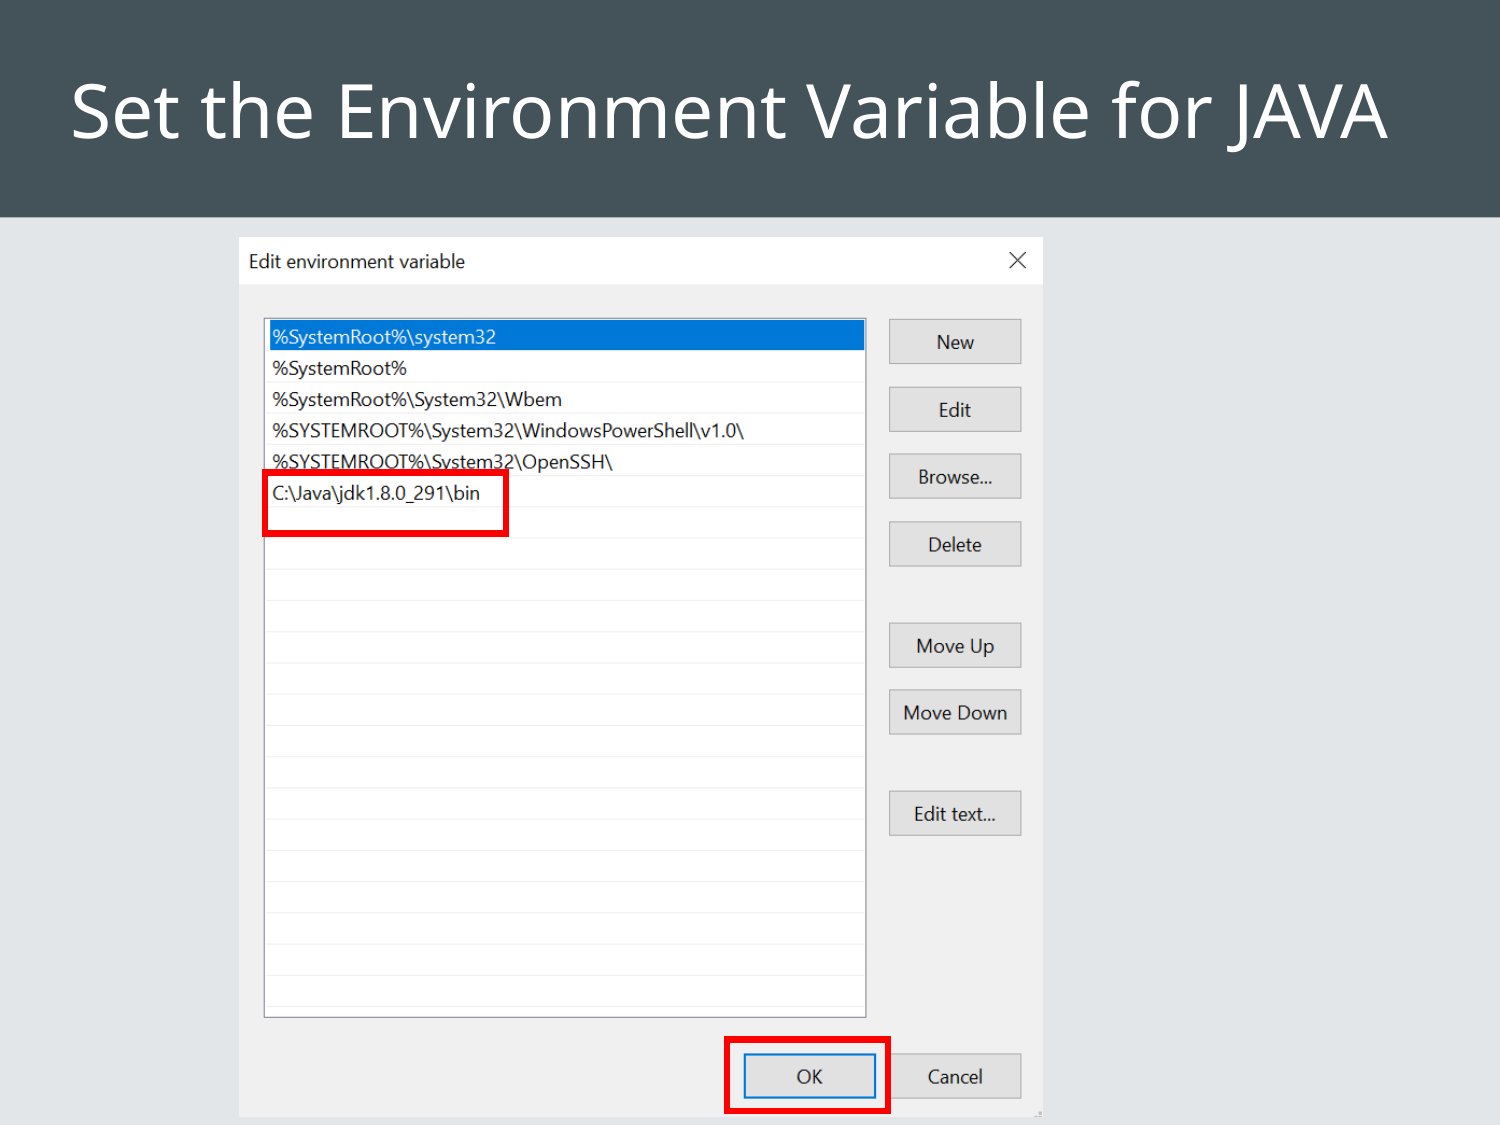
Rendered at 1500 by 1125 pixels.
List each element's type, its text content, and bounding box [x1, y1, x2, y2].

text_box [239, 237, 1043, 1117]
title Set the Environment Variable for JAVA [55, 0, 1432, 218]
